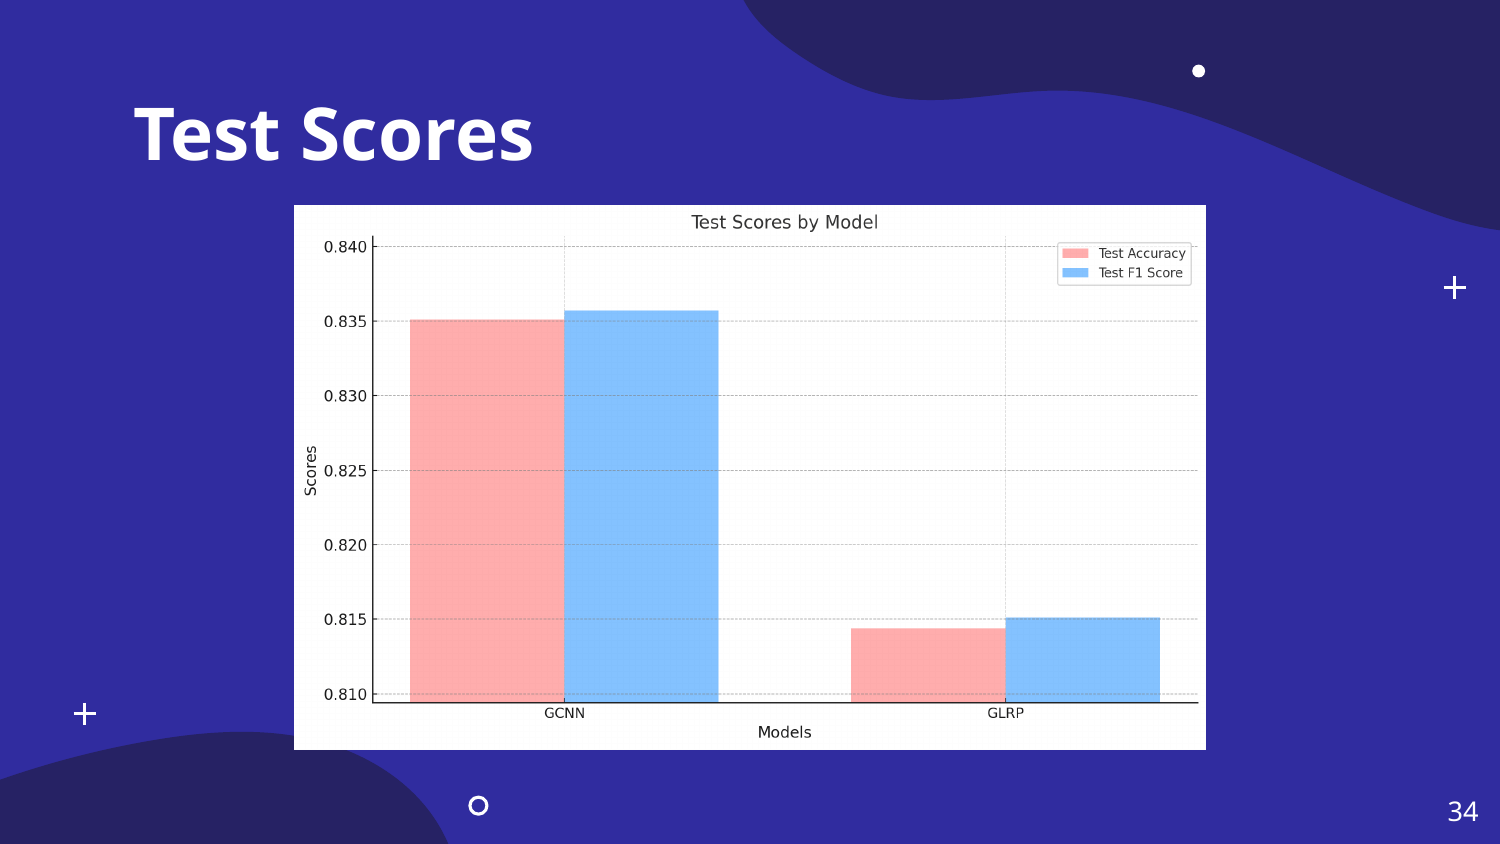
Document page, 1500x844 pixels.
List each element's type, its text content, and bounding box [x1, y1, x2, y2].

slide_number 34 [1403, 779, 1494, 844]
picture [293, 205, 1207, 750]
text_box Test Scores [118, 72, 1383, 167]
